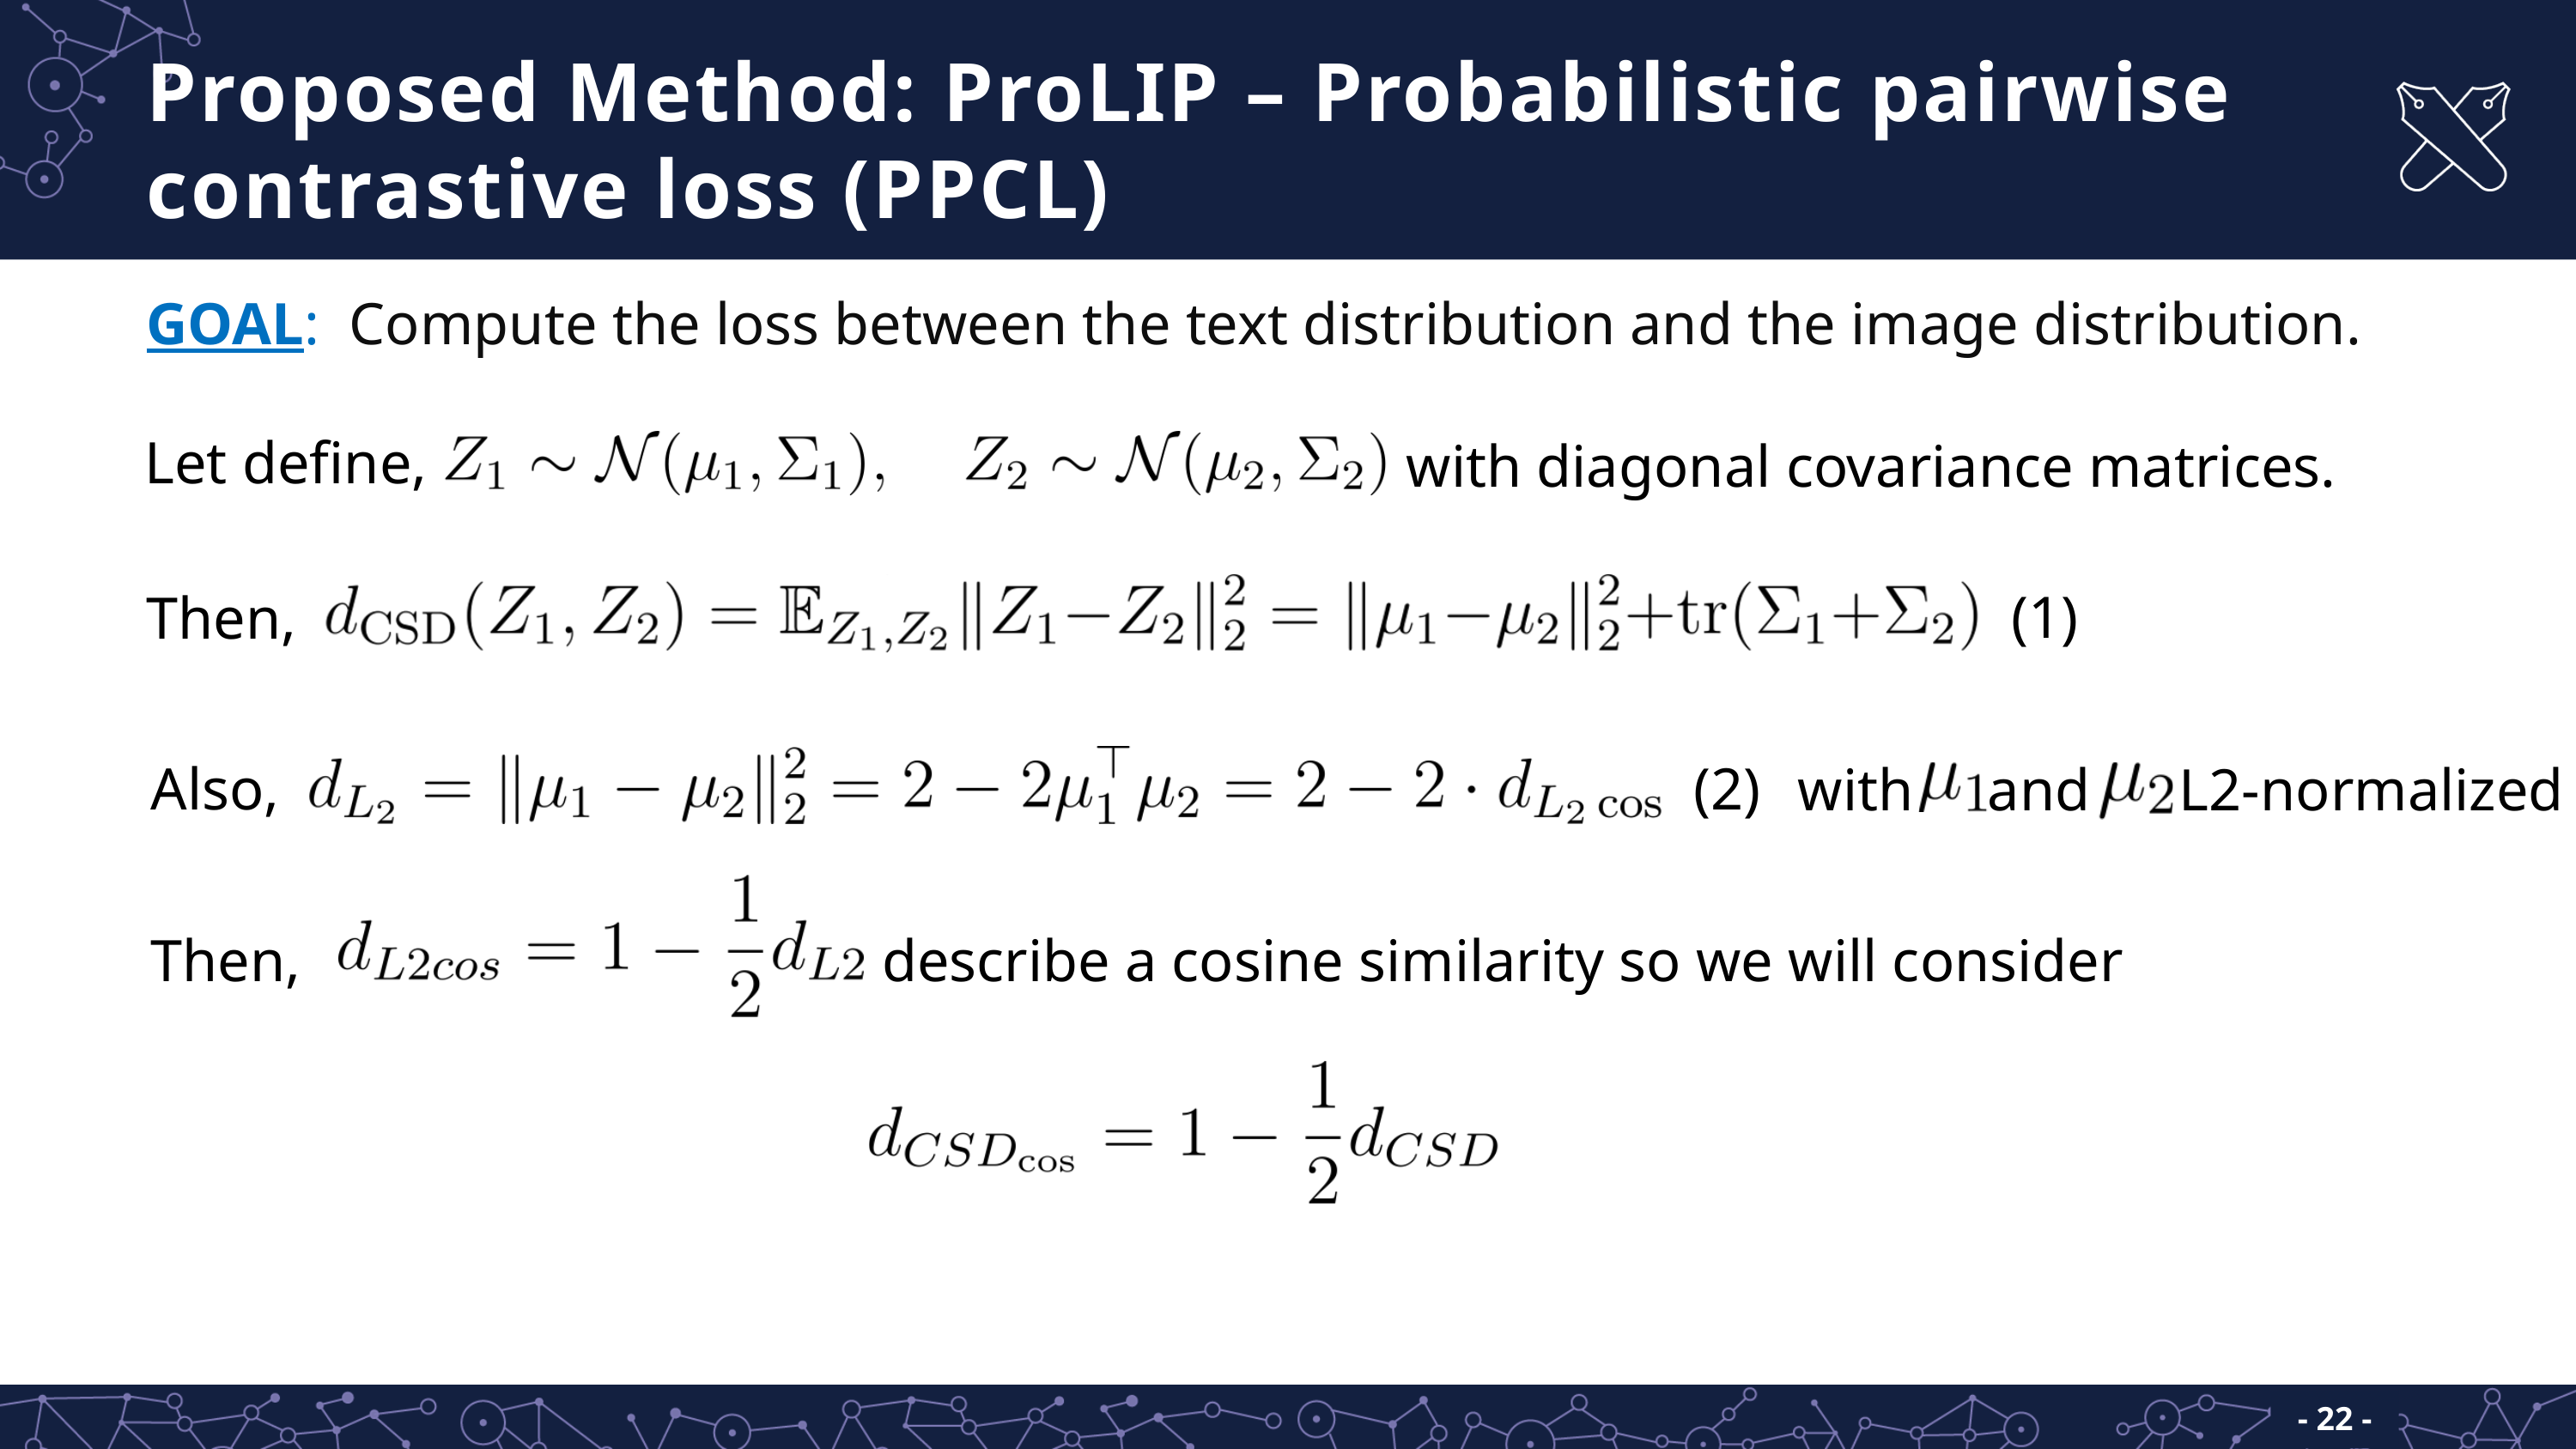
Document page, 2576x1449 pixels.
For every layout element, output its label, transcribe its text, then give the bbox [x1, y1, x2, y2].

text_box with diagonal covariance matrices. [1394, 423, 2399, 566]
text_box Then, [133, 575, 848, 718]
picture [1918, 761, 1999, 812]
picture [434, 431, 1397, 495]
text_box GOAL: Compute the loss between the text distribution and the image distribution. [133, 281, 2480, 422]
text_box (1) [1998, 574, 2576, 716]
picture [2093, 761, 2173, 820]
picture [338, 874, 864, 1018]
text_box describe a cosine similarity so we will consider [869, 918, 2439, 1059]
picture [869, 1060, 1501, 1204]
slide_number - 22 - [2270, 1391, 2399, 1449]
picture [300, 574, 1992, 668]
text_box Also, [137, 747, 853, 888]
picture [0, 1385, 2576, 1449]
text_box Let define, [131, 420, 847, 562]
title Proposed Method: ProLIP – Probabilistic pairwise contrastive loss (PPCL) [133, 18, 2356, 258]
text_box Then, [137, 918, 853, 1059]
text_box (2) [1680, 747, 1784, 888]
picture [0, 0, 2576, 259]
picture [300, 746, 1671, 824]
text_box with and L2-normalized [1784, 747, 2576, 889]
